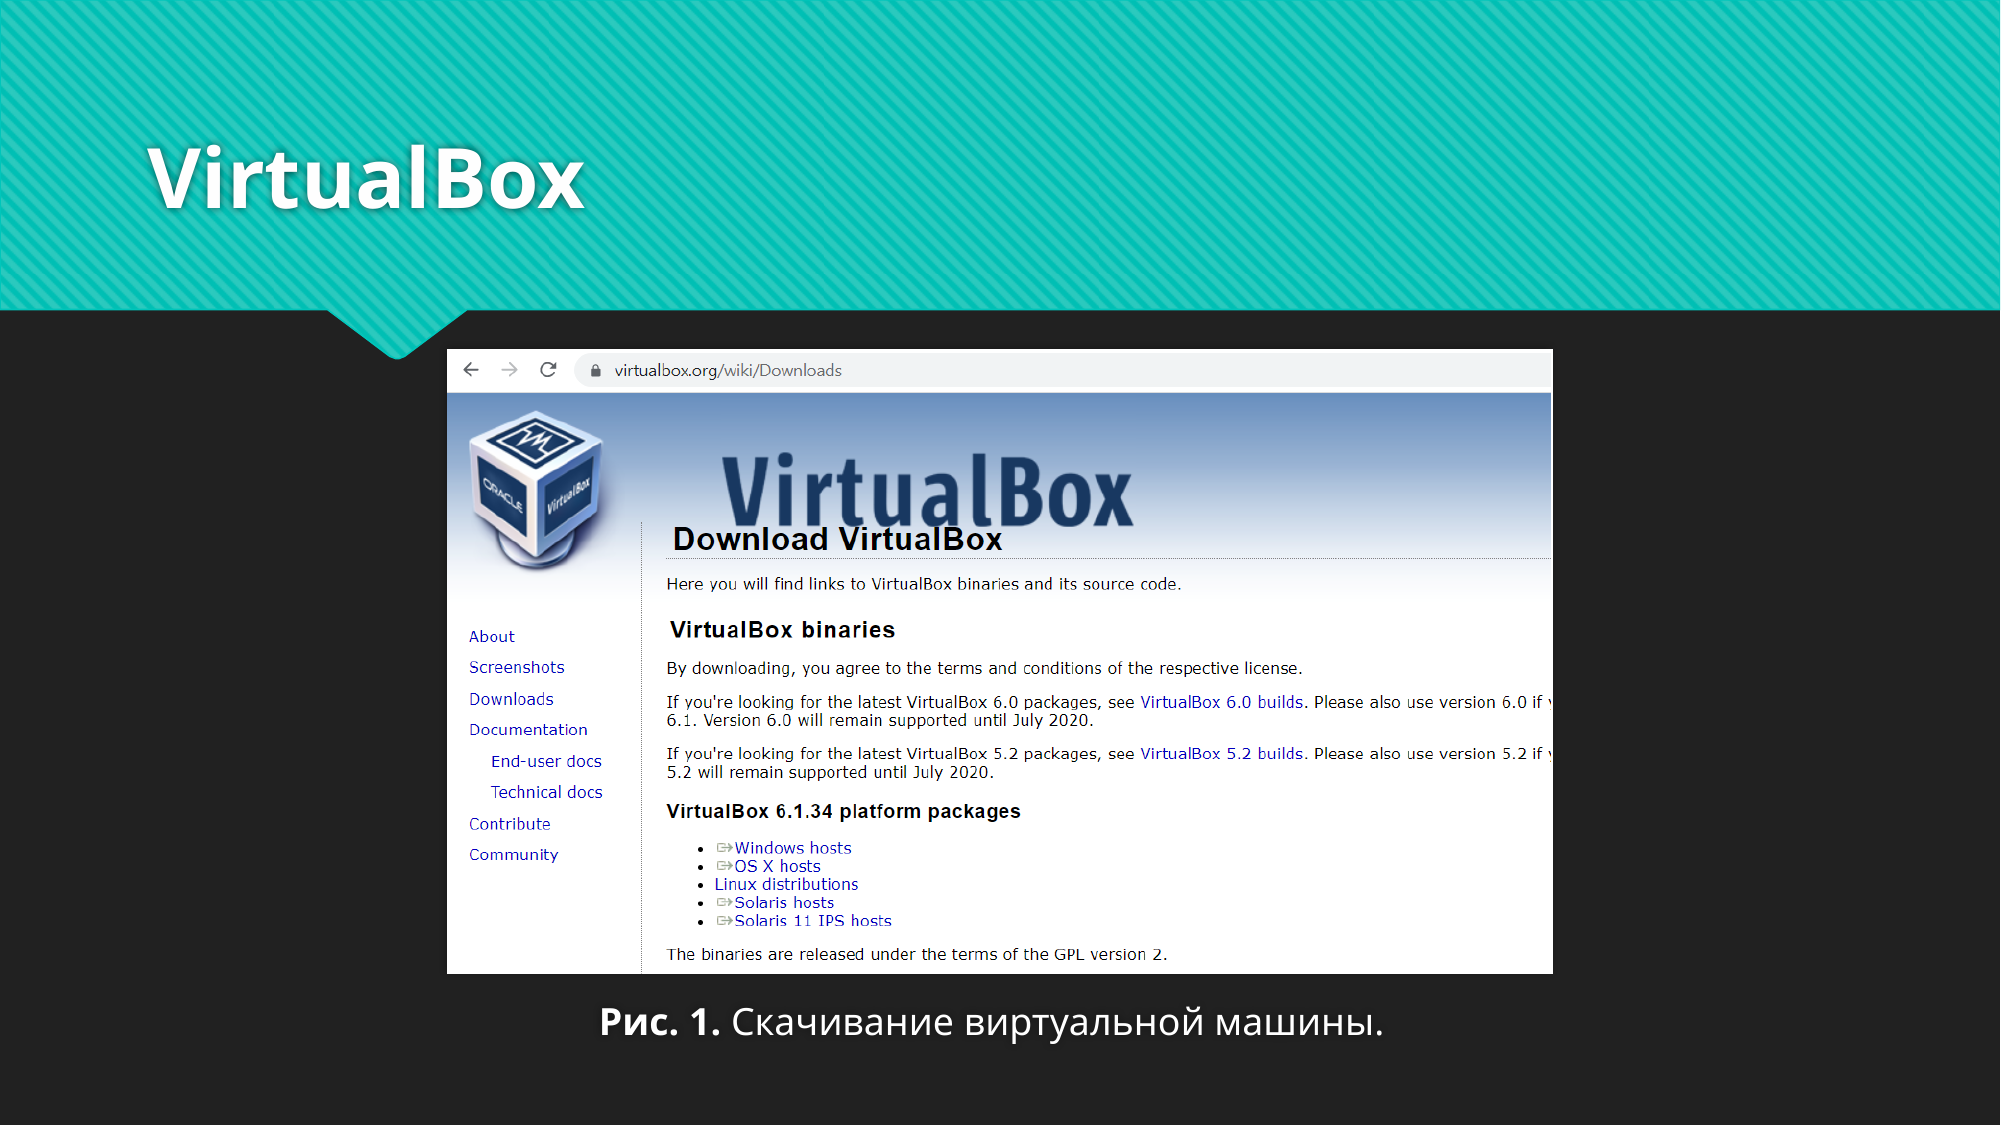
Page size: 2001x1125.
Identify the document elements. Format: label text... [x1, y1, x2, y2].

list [447, 349, 1553, 974]
text_box Рис. 1. Скачивание виртуальной машины. [583, 974, 1416, 1067]
title VirtualBox [132, 73, 1868, 233]
